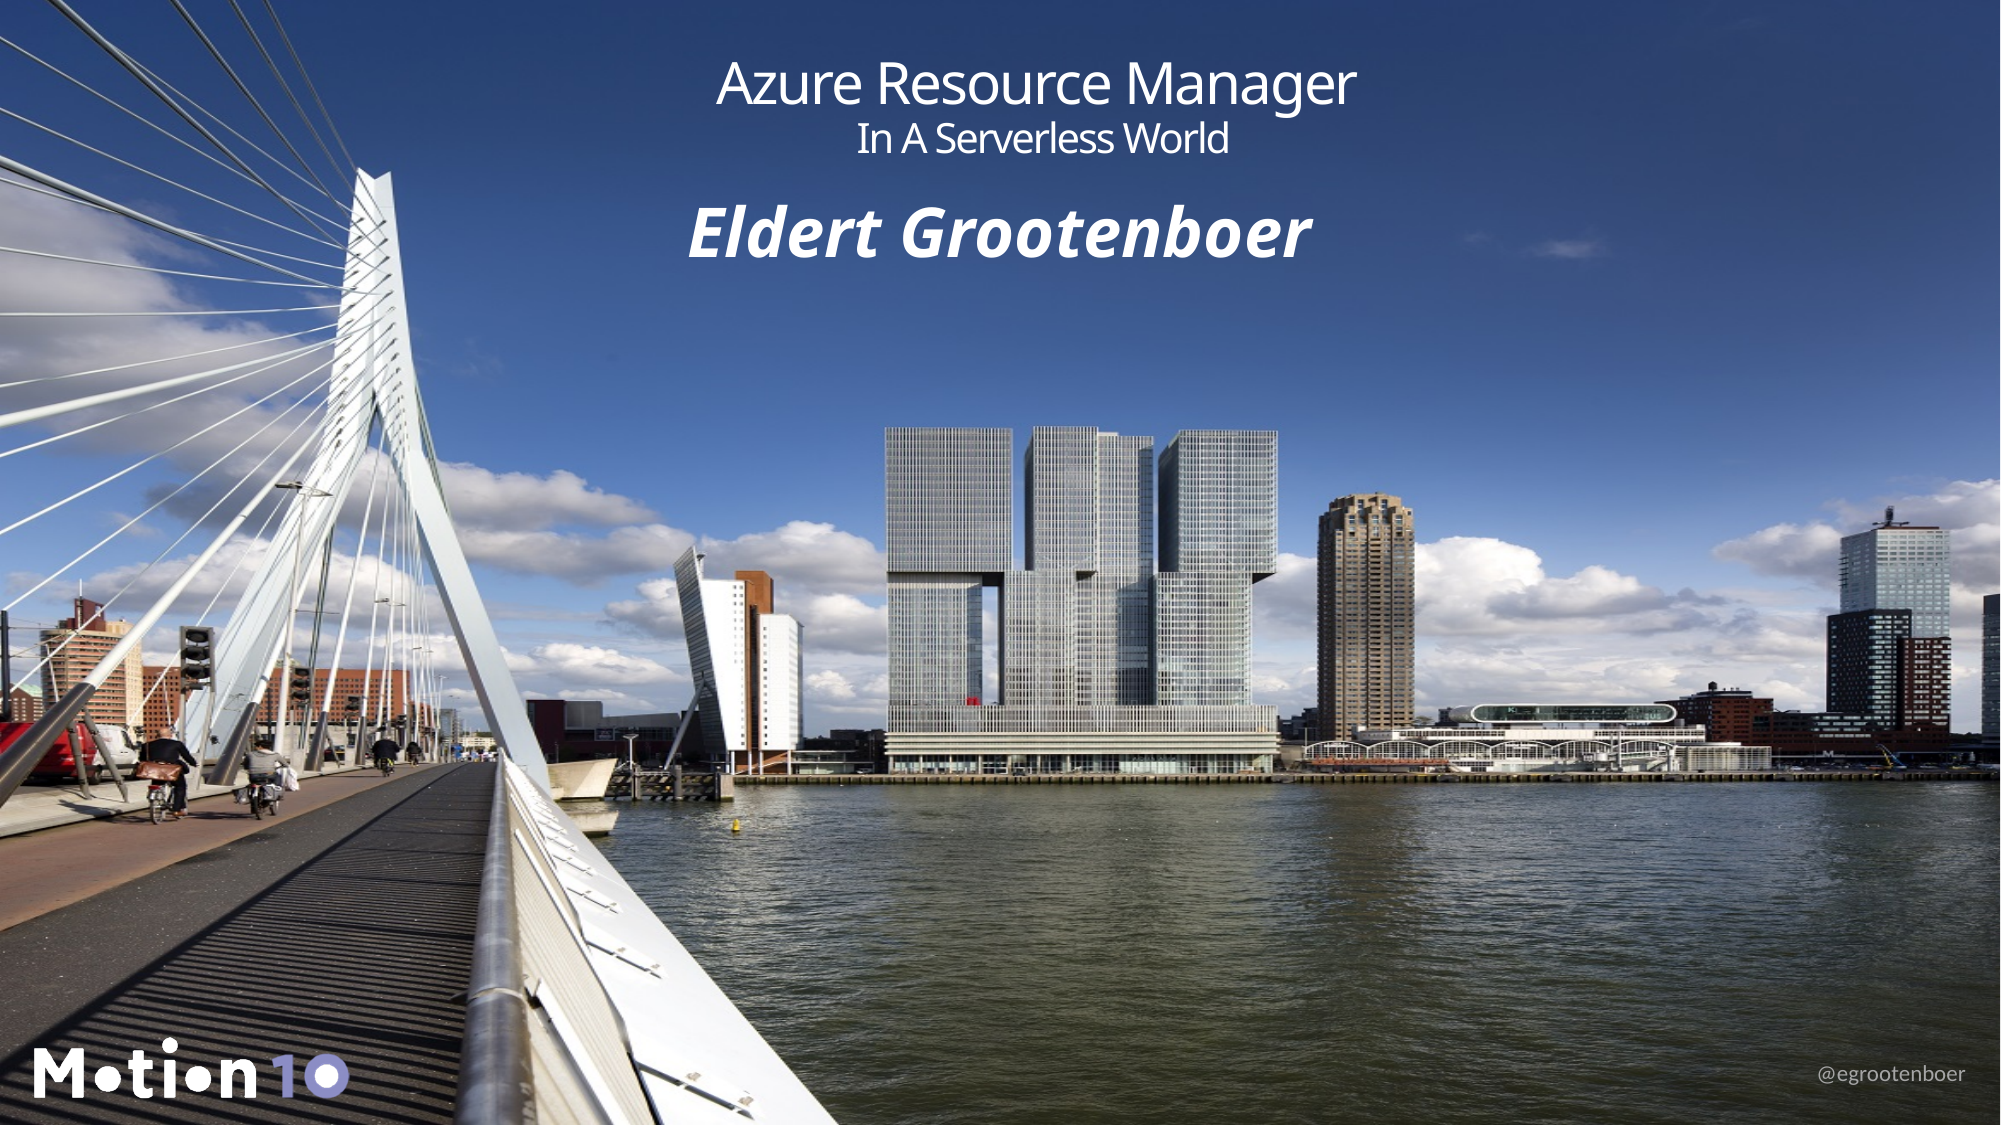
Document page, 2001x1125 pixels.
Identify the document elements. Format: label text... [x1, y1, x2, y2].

subtitle Eldert Grootenboer [250, 190, 1750, 296]
picture [0, 0, 2001, 1125]
title Azure Resource Manager In A Serverless World [294, 24, 1794, 170]
